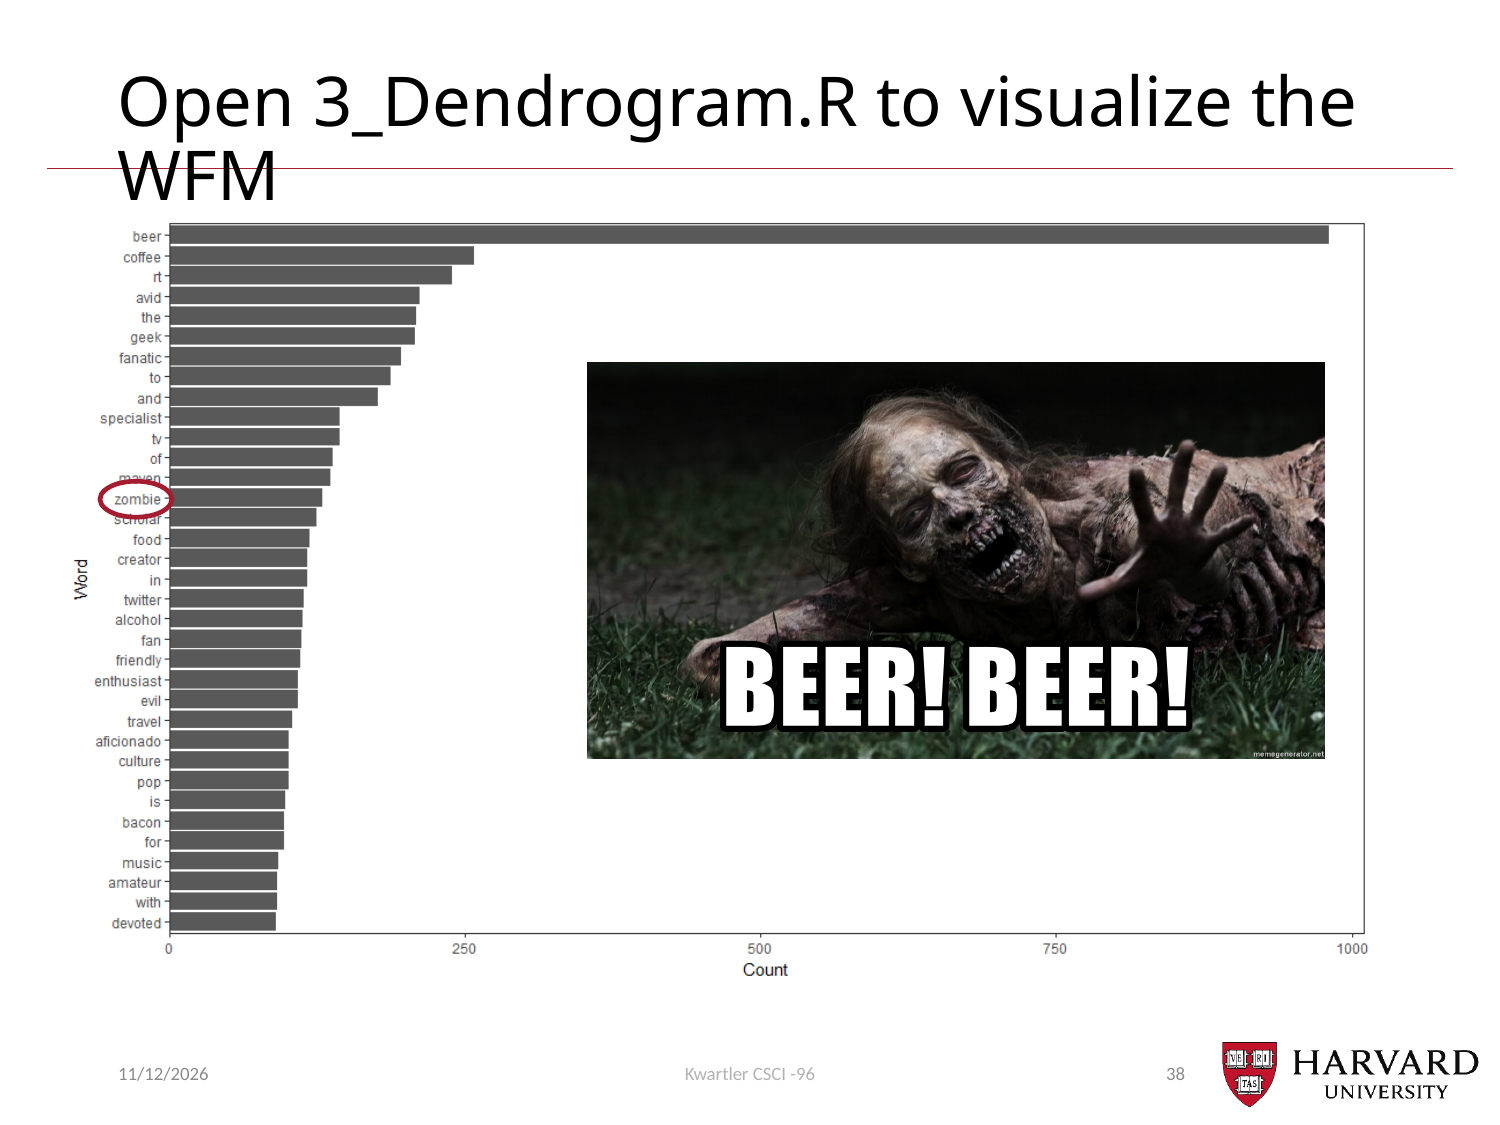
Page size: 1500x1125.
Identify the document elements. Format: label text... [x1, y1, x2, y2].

footer Kwartler CSCI -96 [496, 1042, 1004, 1103]
text_box Open 3_Dendrogram.R to visualize the WFM [103, 59, 1397, 157]
picture [64, 215, 1373, 984]
slide_number 38 [1059, 1042, 1200, 1103]
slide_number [103, 1042, 441, 1103]
picture [1200, 1024, 1500, 1125]
